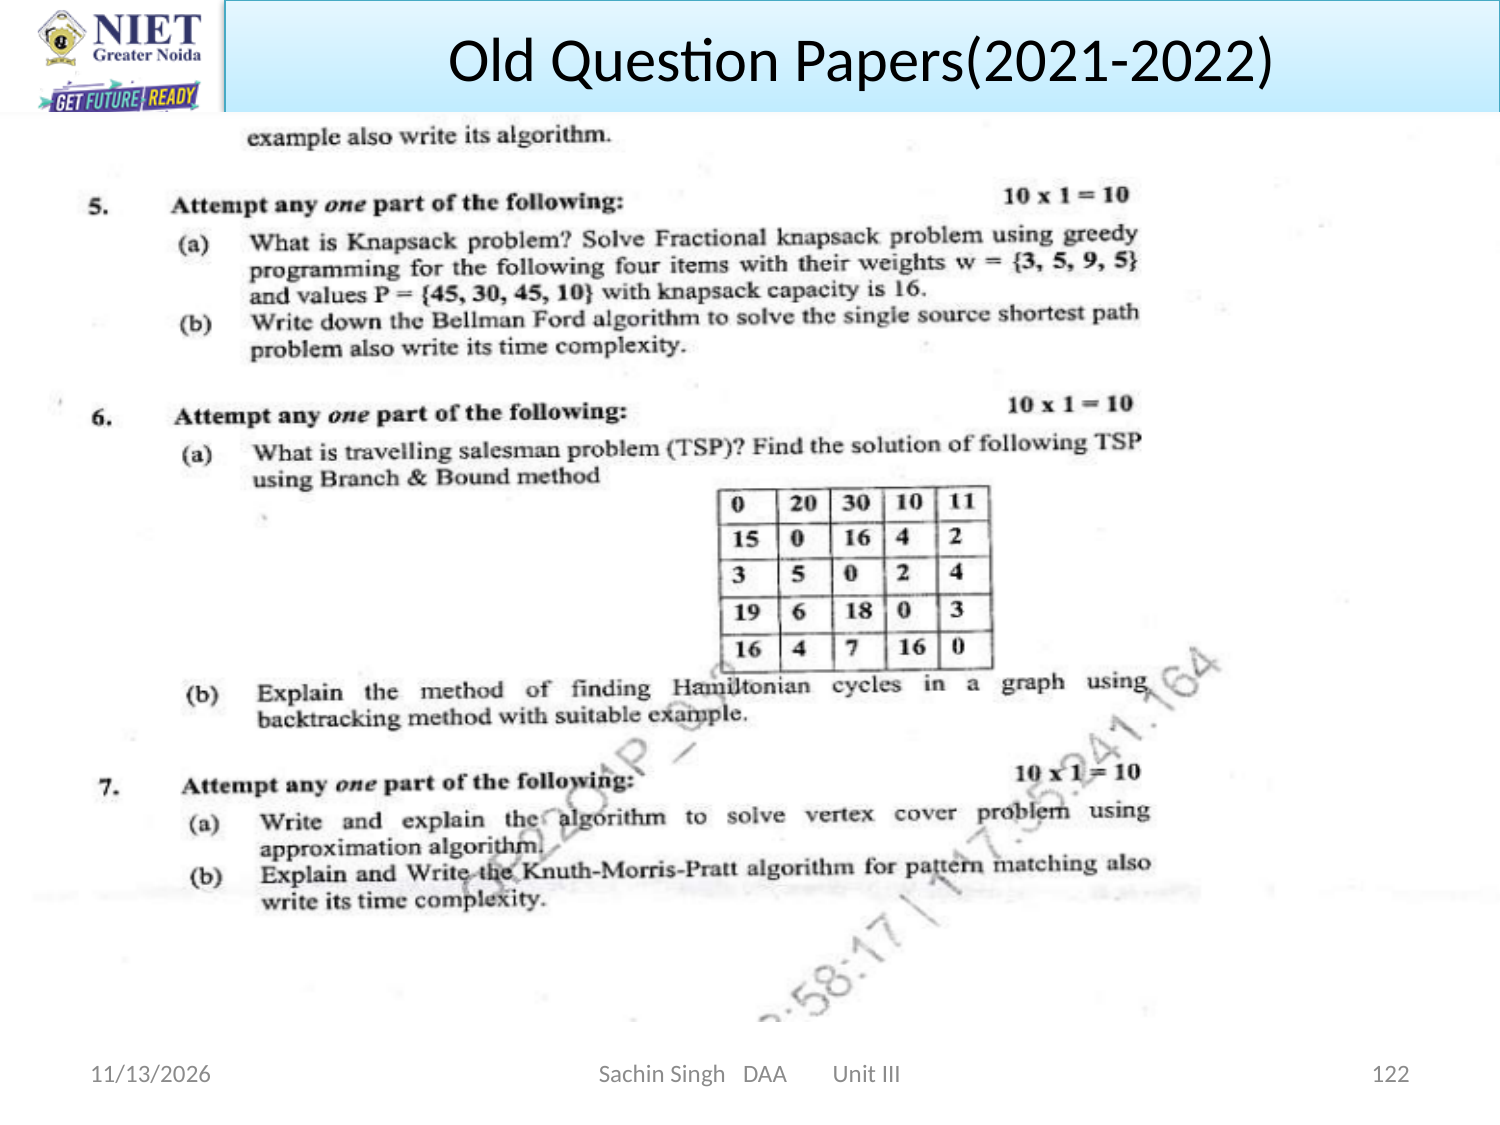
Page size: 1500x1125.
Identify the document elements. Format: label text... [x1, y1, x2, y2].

text_box Old Question Papers(2021-2022) [238, 0, 1500, 112]
slide_number 122 [1074, 1042, 1425, 1103]
picture [0, 0, 1500, 1022]
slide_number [75, 1042, 425, 1103]
footer Sachin Singh DAA Unit III [512, 1042, 988, 1103]
